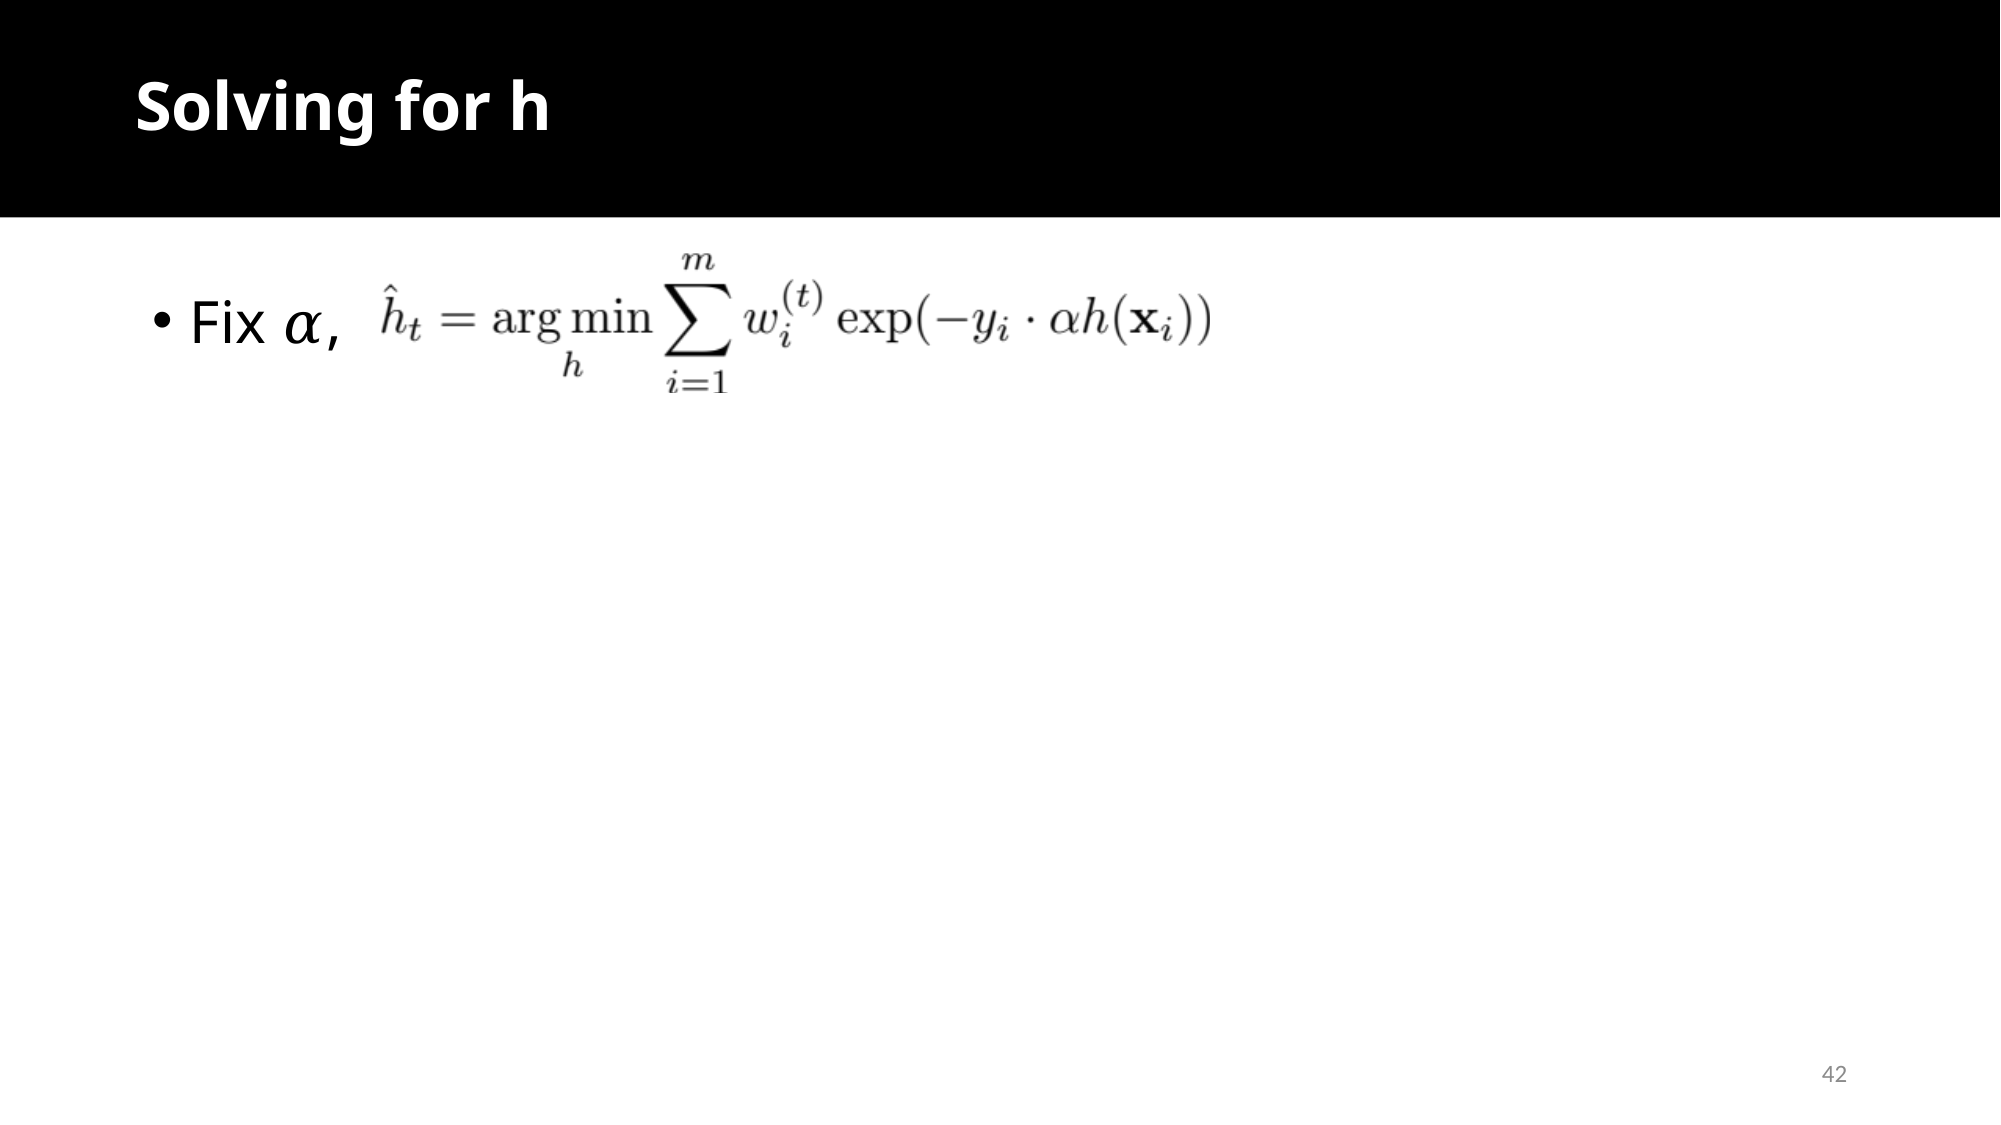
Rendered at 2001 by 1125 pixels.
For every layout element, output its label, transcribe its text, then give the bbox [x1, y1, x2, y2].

list Fix 𝛼, [137, 263, 1863, 1010]
slide_number 42 [1412, 1042, 1863, 1103]
picture [380, 252, 1211, 393]
title Solving for h [0, 0, 2000, 218]
